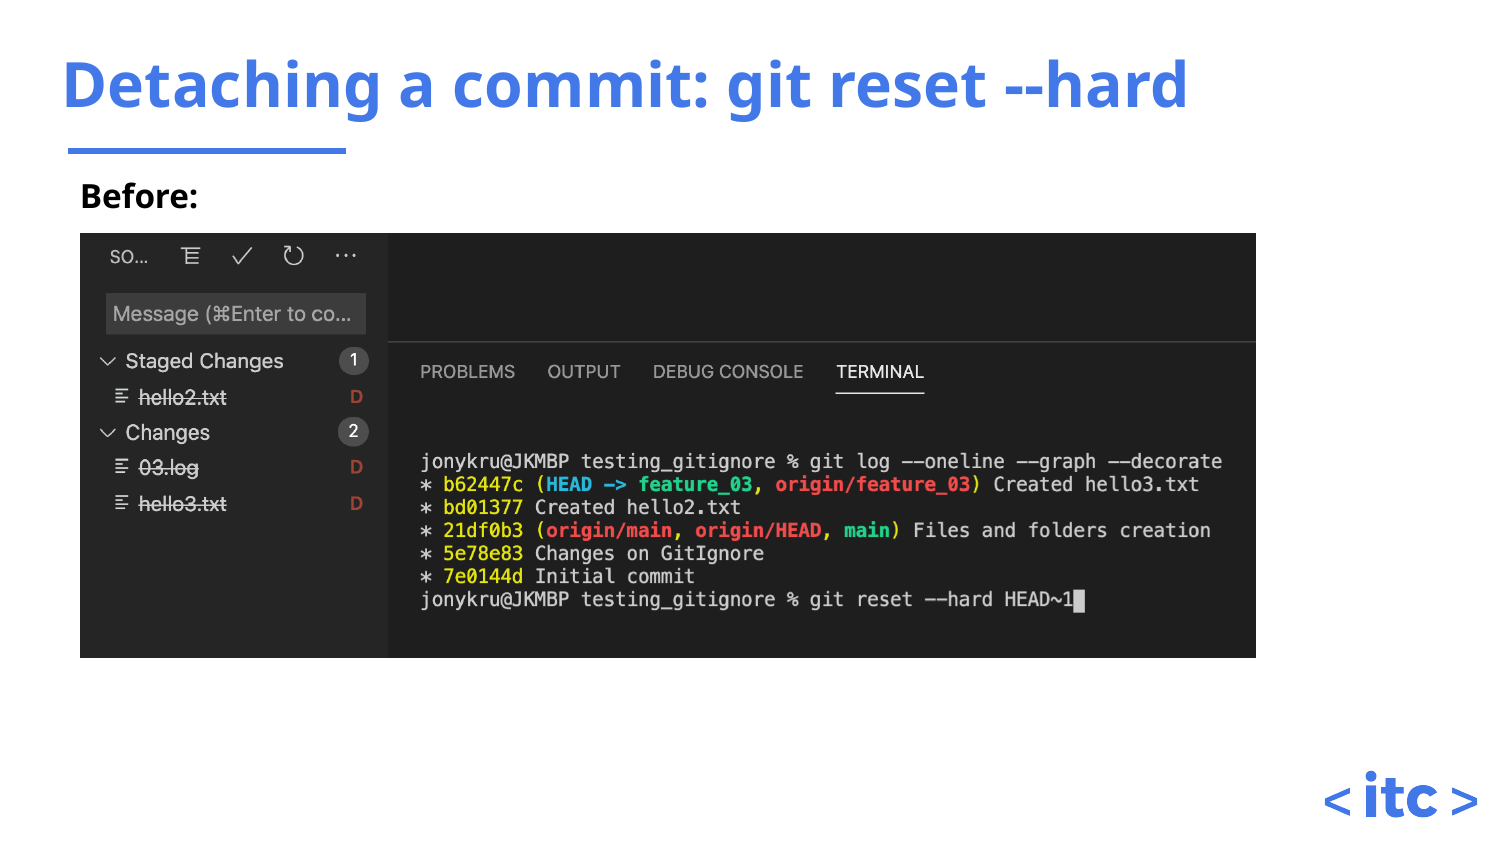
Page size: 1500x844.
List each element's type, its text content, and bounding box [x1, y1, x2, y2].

text_box Detaching a commit: git reset --hard [46, 37, 1485, 135]
picture [1316, 759, 1485, 828]
picture [80, 232, 1256, 658]
text_box Before: [64, 159, 1467, 354]
